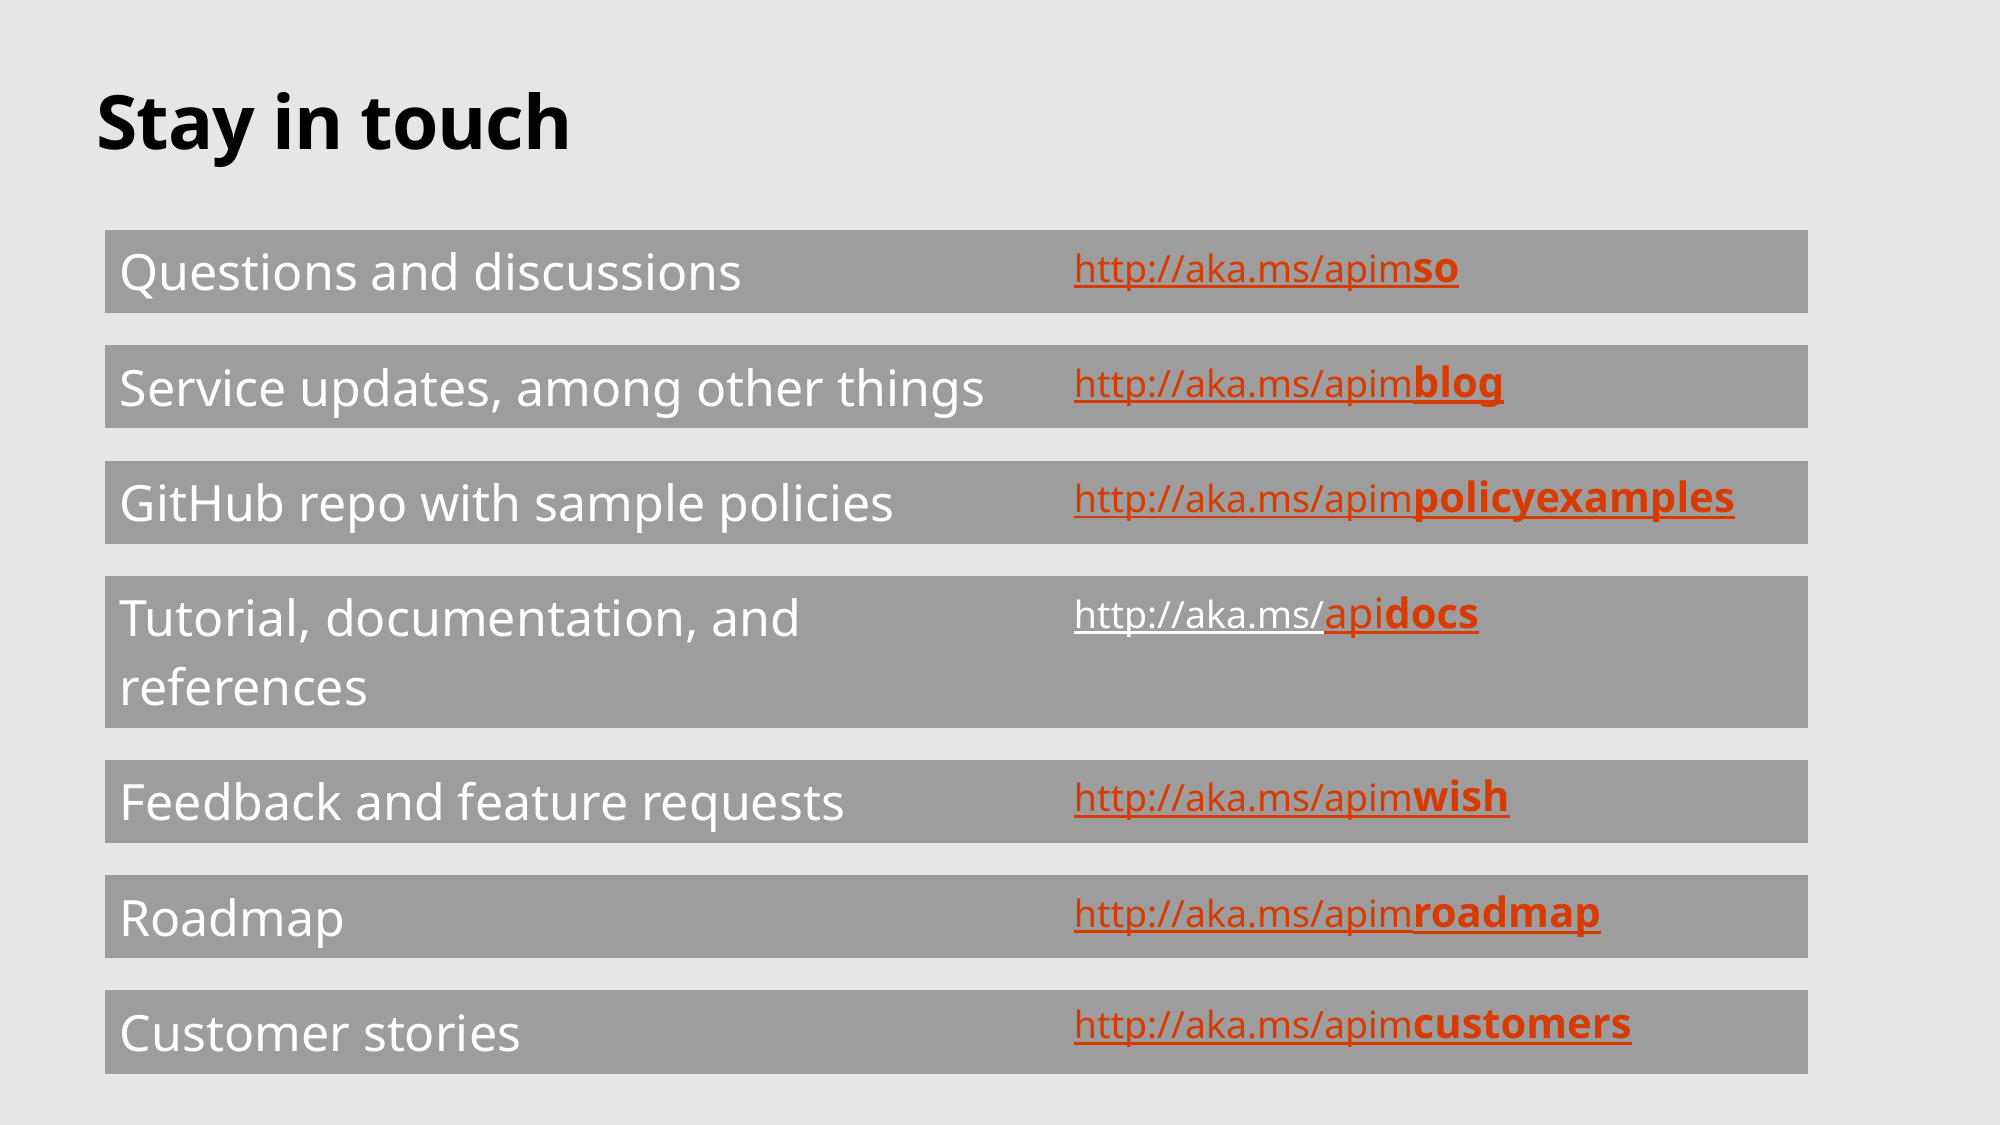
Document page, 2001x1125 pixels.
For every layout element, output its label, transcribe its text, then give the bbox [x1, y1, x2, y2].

table_cell http://aka.ms/apimwish [1059, 760, 1808, 843]
title Stay in touch [96, 75, 1904, 166]
table_cell [105, 544, 1059, 576]
table_cell [105, 728, 1059, 760]
table_cell [1059, 728, 1808, 760]
table_cell Service updates, among other things [105, 345, 1059, 428]
table_cell http://aka.ms/apimblog [1059, 345, 1808, 428]
table_cell [1059, 958, 1808, 990]
table_cell [1059, 843, 1808, 875]
table_cell Customer stories [105, 990, 1059, 1074]
table_cell Roadmap [105, 875, 1059, 958]
table_header http://aka.ms/apimso [1059, 230, 1808, 313]
table_cell [105, 428, 1059, 461]
table_cell GitHub repo with sample policies [105, 461, 1059, 544]
table_cell http://aka.ms/apimcustomers [1059, 990, 1808, 1074]
table_cell http://aka.ms/apimpolicyexamples [1059, 461, 1808, 544]
table_cell Tutorial, documentation, and references [105, 576, 1059, 728]
table_header Questions and discussions [105, 230, 1059, 313]
table_cell [105, 843, 1059, 875]
table_cell [1059, 544, 1808, 576]
table_cell [1059, 428, 1808, 461]
table_cell [105, 313, 1059, 345]
table_cell [105, 958, 1059, 990]
table_cell [1059, 313, 1808, 345]
table_cell http://aka.ms/apimroadmap [1059, 875, 1808, 958]
table_cell Feedback and feature requests [105, 760, 1059, 843]
table_cell http://aka.ms/apidocs [1059, 576, 1808, 728]
